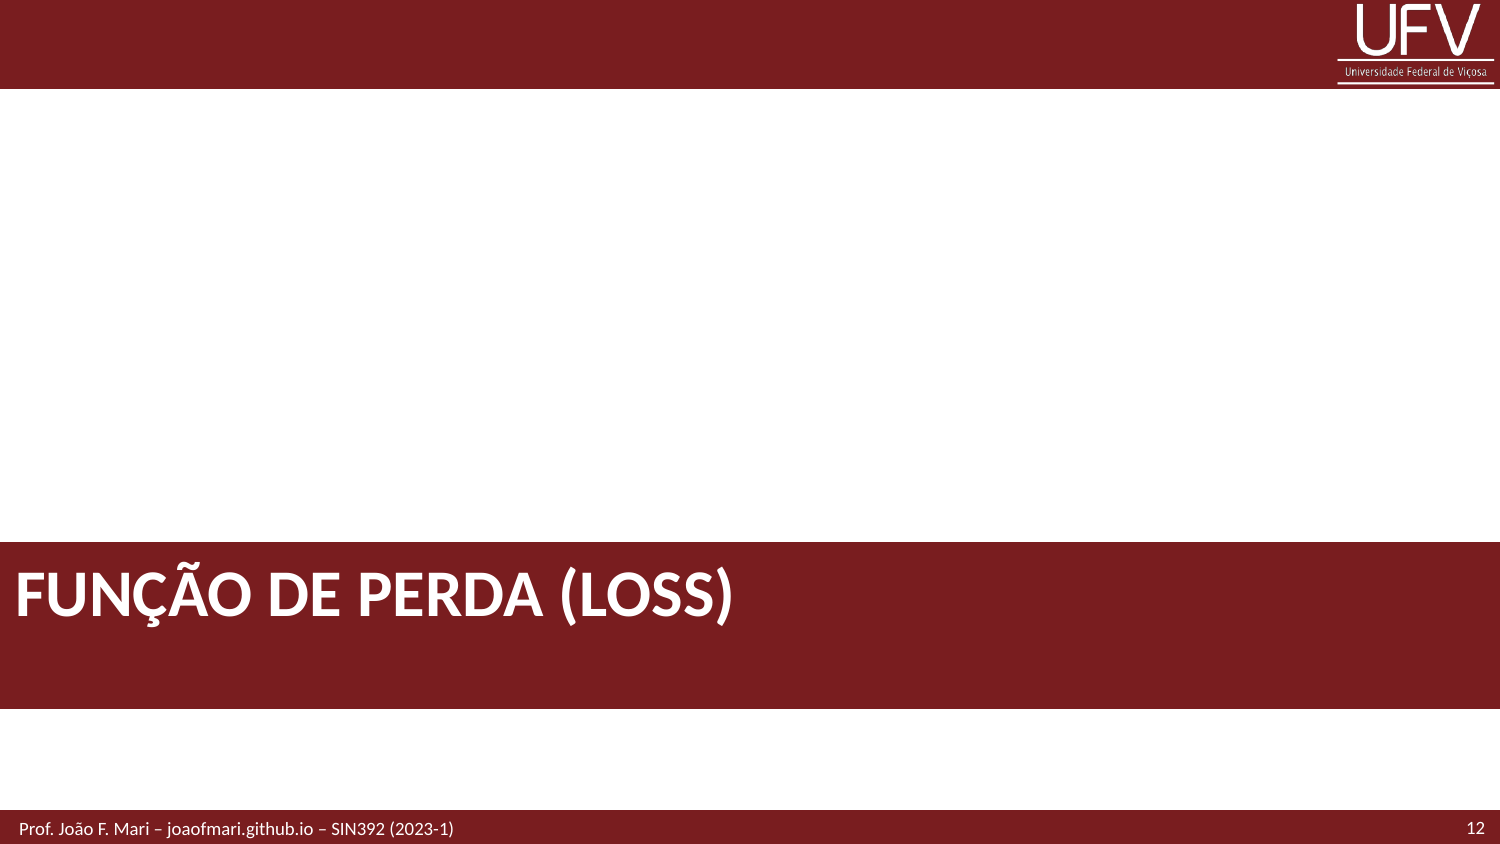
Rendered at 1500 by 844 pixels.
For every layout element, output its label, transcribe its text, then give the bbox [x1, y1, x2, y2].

footer Prof. João F. Mari – joaofmari.github.io – SIN392 (2023-1) [0, 812, 1034, 844]
slide_number 12 [1328, 811, 1500, 844]
title Função de perda (loss) [0, 542, 1500, 710]
picture [1330, 0, 1500, 92]
